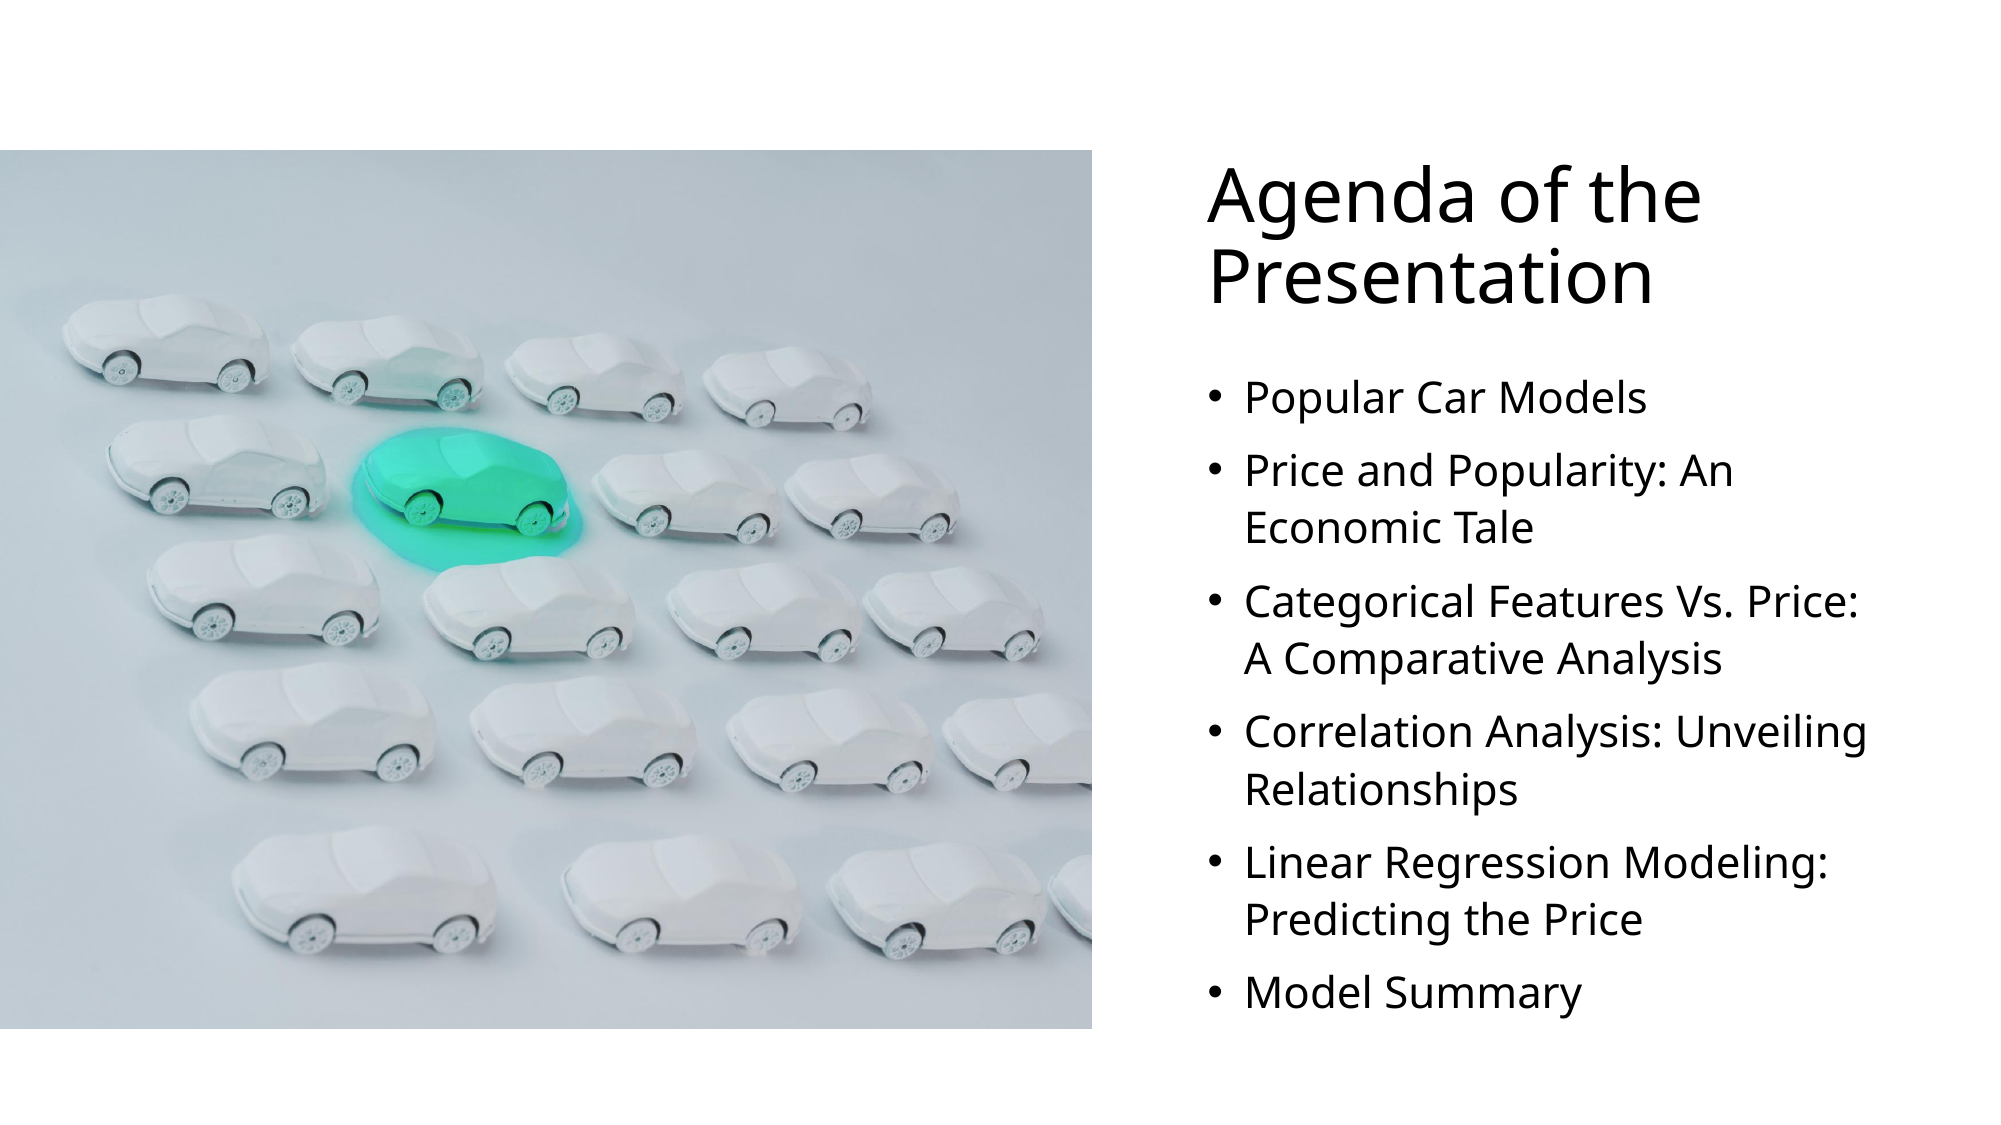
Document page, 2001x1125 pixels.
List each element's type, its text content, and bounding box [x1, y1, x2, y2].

title Agenda of the Presentation [1192, 149, 1892, 330]
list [0, 149, 1093, 1029]
list Popular Car Models Price and Popularity: An Economic Tale Categorical Features Vs. Price: A Comparative Analysis Correlation Analysis: Unveiling Relationships Linear Regression Modeling: Predicting the Price Model Summary [1192, 356, 1892, 1034]
